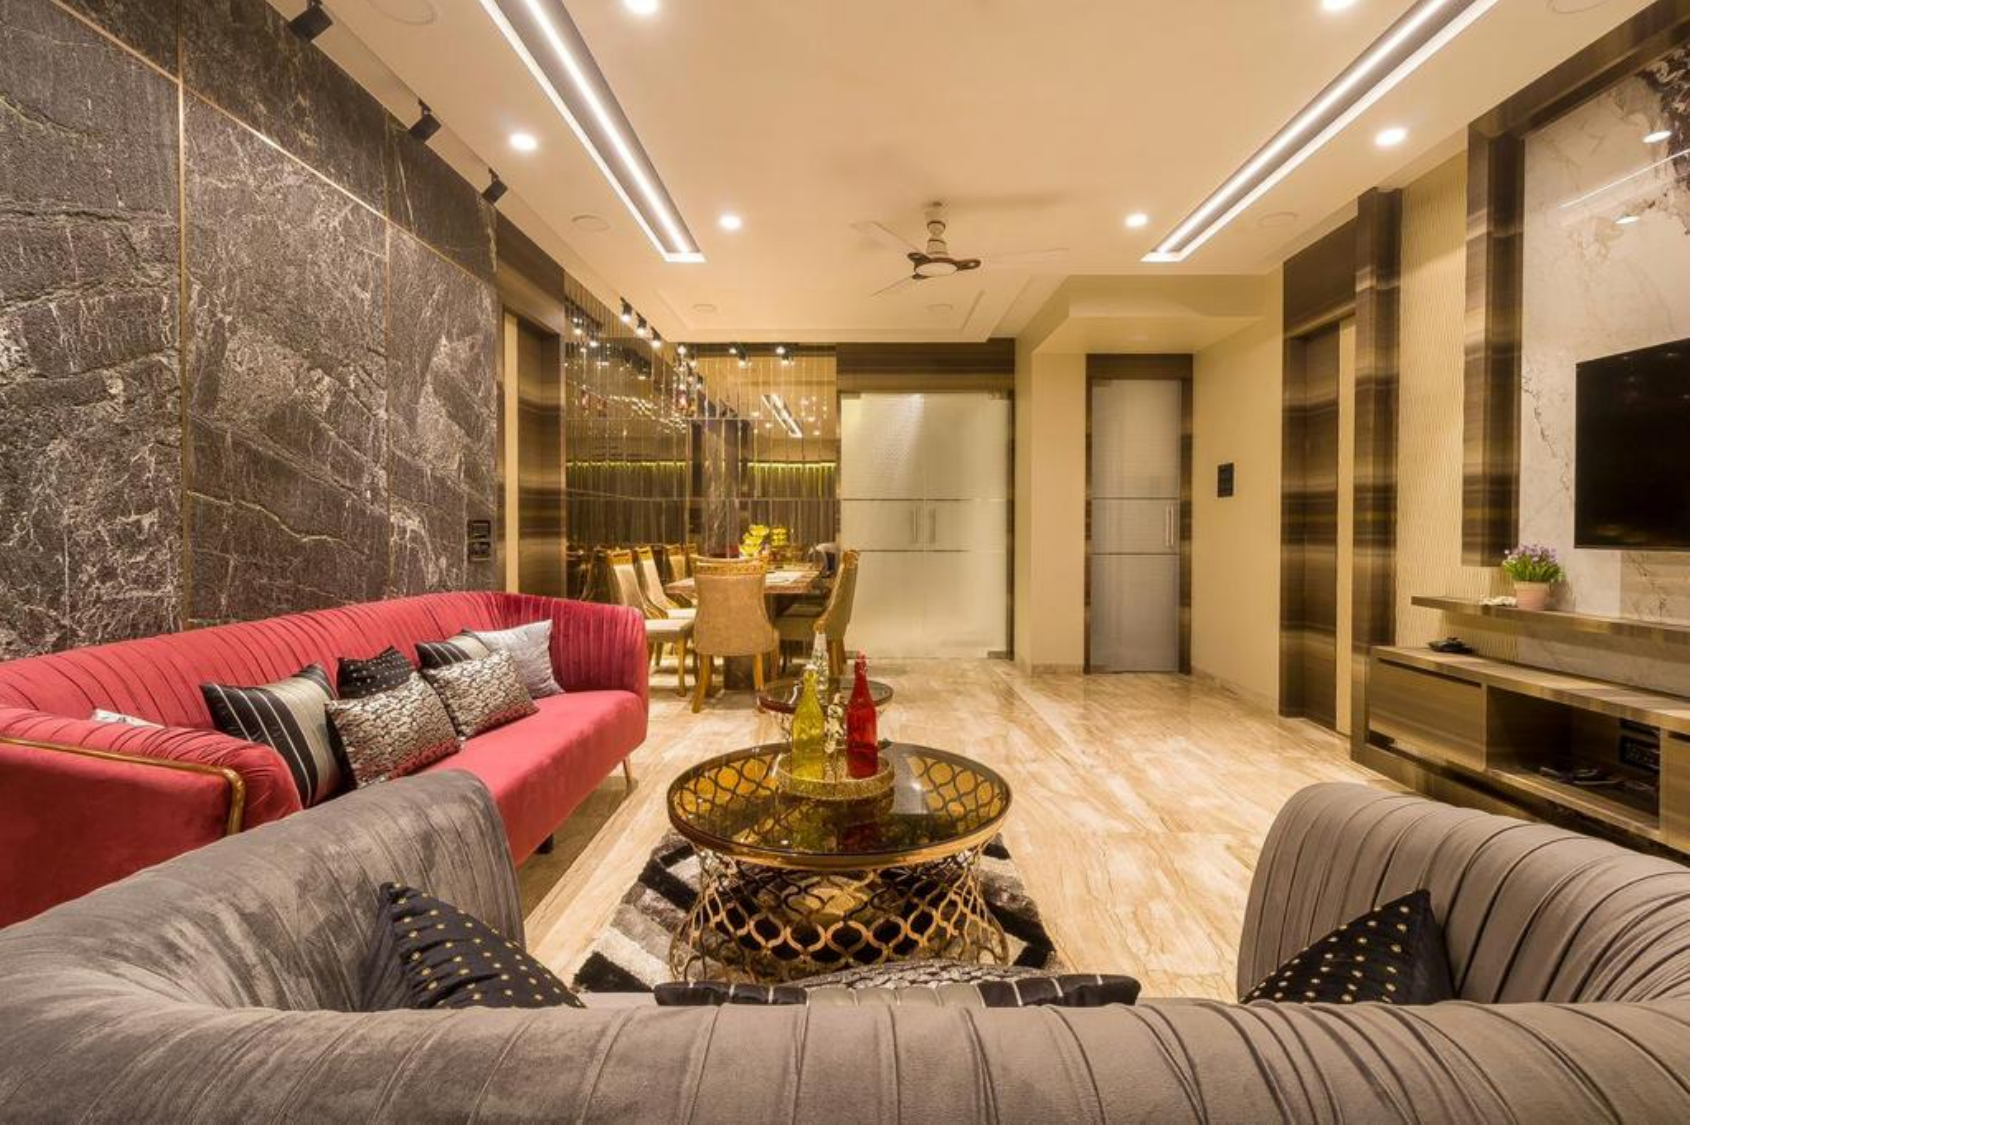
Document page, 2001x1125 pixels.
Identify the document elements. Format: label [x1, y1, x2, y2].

picture [0, 0, 1690, 1125]
